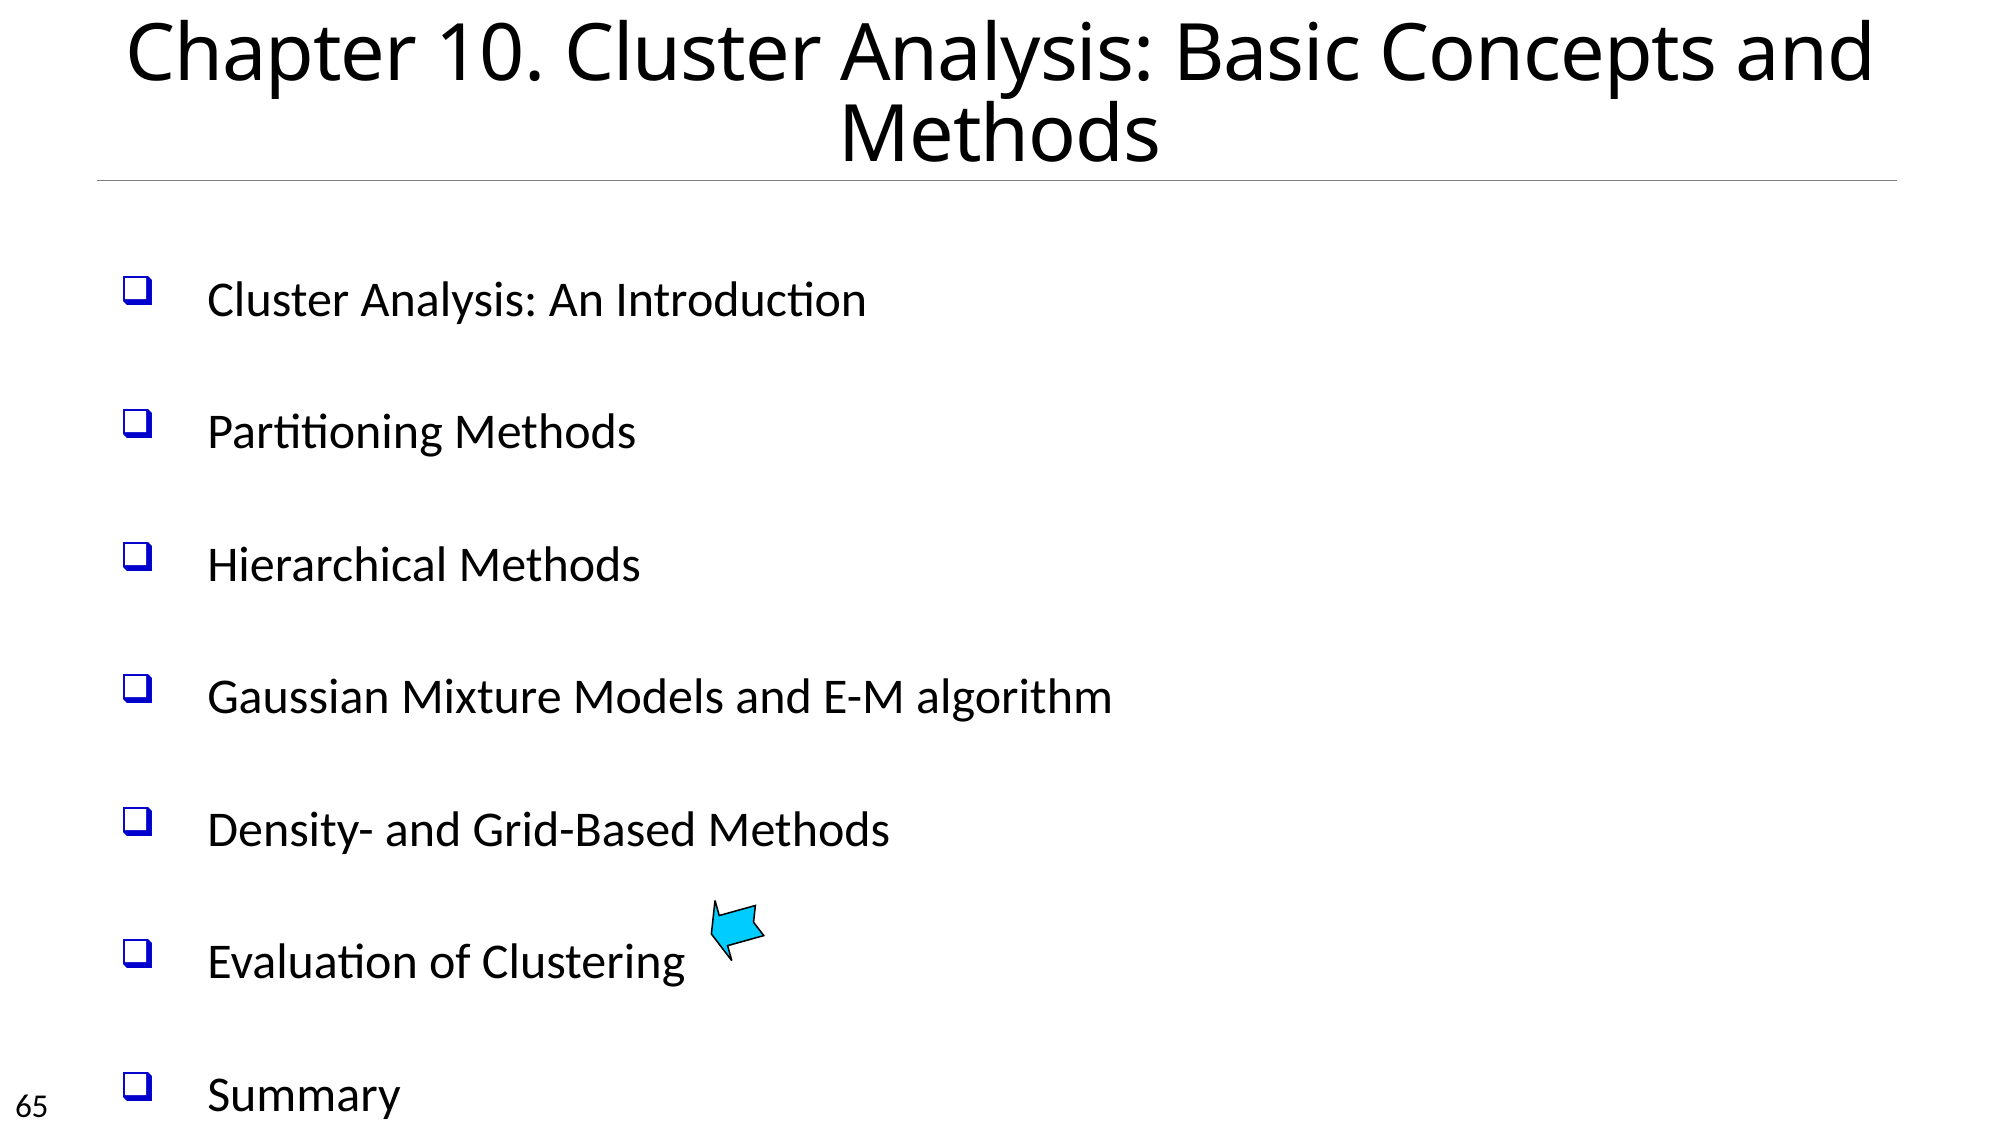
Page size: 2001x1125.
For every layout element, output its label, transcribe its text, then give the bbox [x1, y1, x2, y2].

title Chapter 10. Cluster Analysis: Basic Concepts and Methods [0, 15, 2000, 179]
list Cluster Analysis: An Introduction Partitioning Methods Hierarchical Methods Gaussian Mixture Models and E-M algorithm Density- and Grid-Based Methods Evaluation of Clustering Summary [104, 198, 1896, 1117]
text_box [711, 900, 764, 961]
